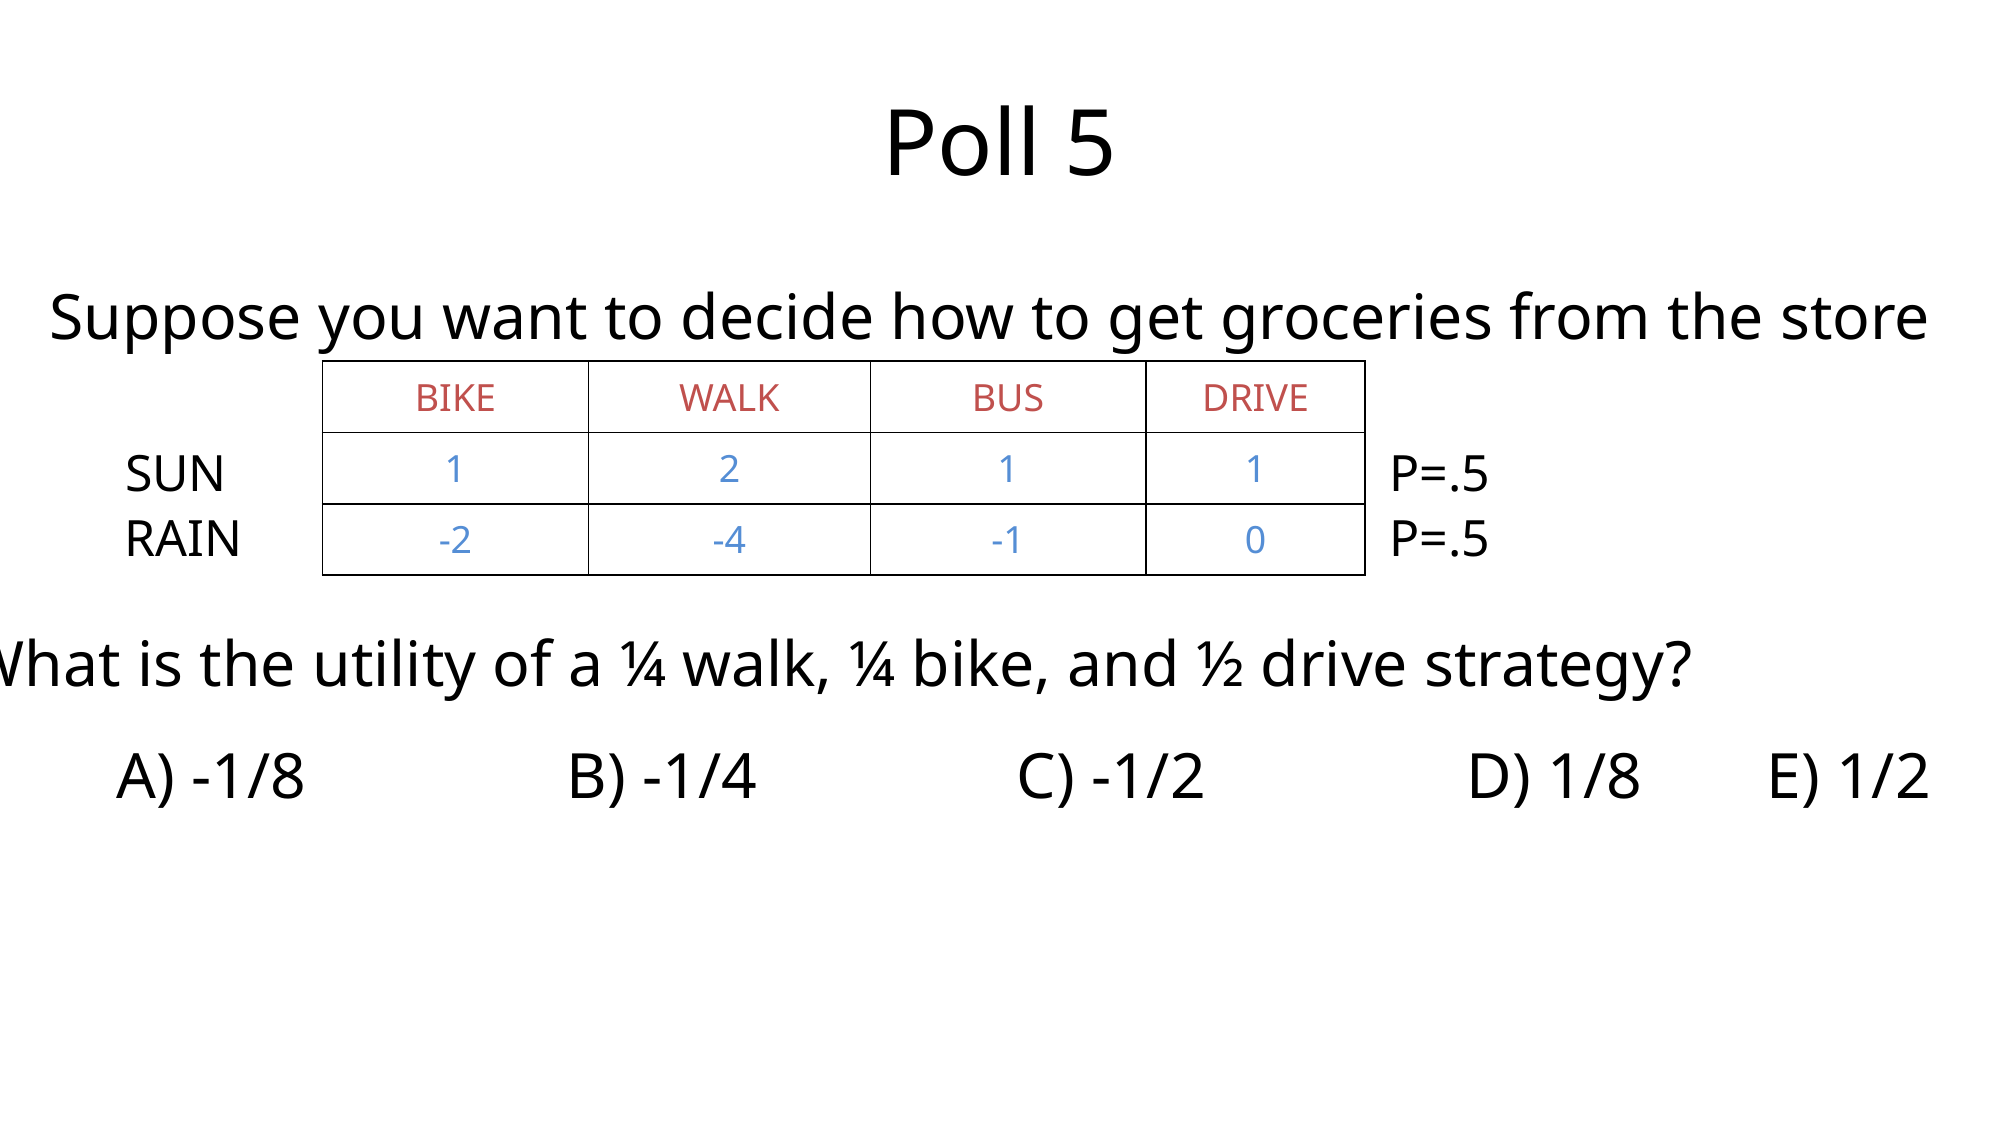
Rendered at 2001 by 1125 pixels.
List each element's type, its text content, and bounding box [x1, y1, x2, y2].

table_cell -2 [323, 505, 588, 574]
table_cell 1 [1147, 433, 1364, 503]
text_box RAIN [109, 499, 258, 574]
table_header BIKE [323, 362, 588, 432]
table_cell 1 [323, 433, 588, 503]
text_box SUN [110, 433, 242, 499]
table_header DRIVE [1147, 362, 1364, 432]
table_header BUS [871, 362, 1145, 432]
table_cell 2 [589, 433, 870, 503]
table_cell 1 [871, 433, 1145, 503]
table_header WALK [589, 362, 870, 432]
title Poll 5 [99, 45, 1900, 232]
table_cell 0 [1147, 505, 1364, 574]
text_box What is the utility of a ¼ walk, ¼ bike, and ½ drive strategy? A) -1/8 B) -1/4 C) -1/2 D) 1/8 E) 1/2 [0, 578, 1946, 819]
table_cell -1 [871, 505, 1145, 574]
text_box P=.5 [1374, 499, 1506, 574]
table_cell -4 [589, 505, 870, 574]
text_box Suppose you want to decide how to get groceries from the store [34, 232, 1947, 360]
text_box P=.5 [1374, 433, 1506, 499]
